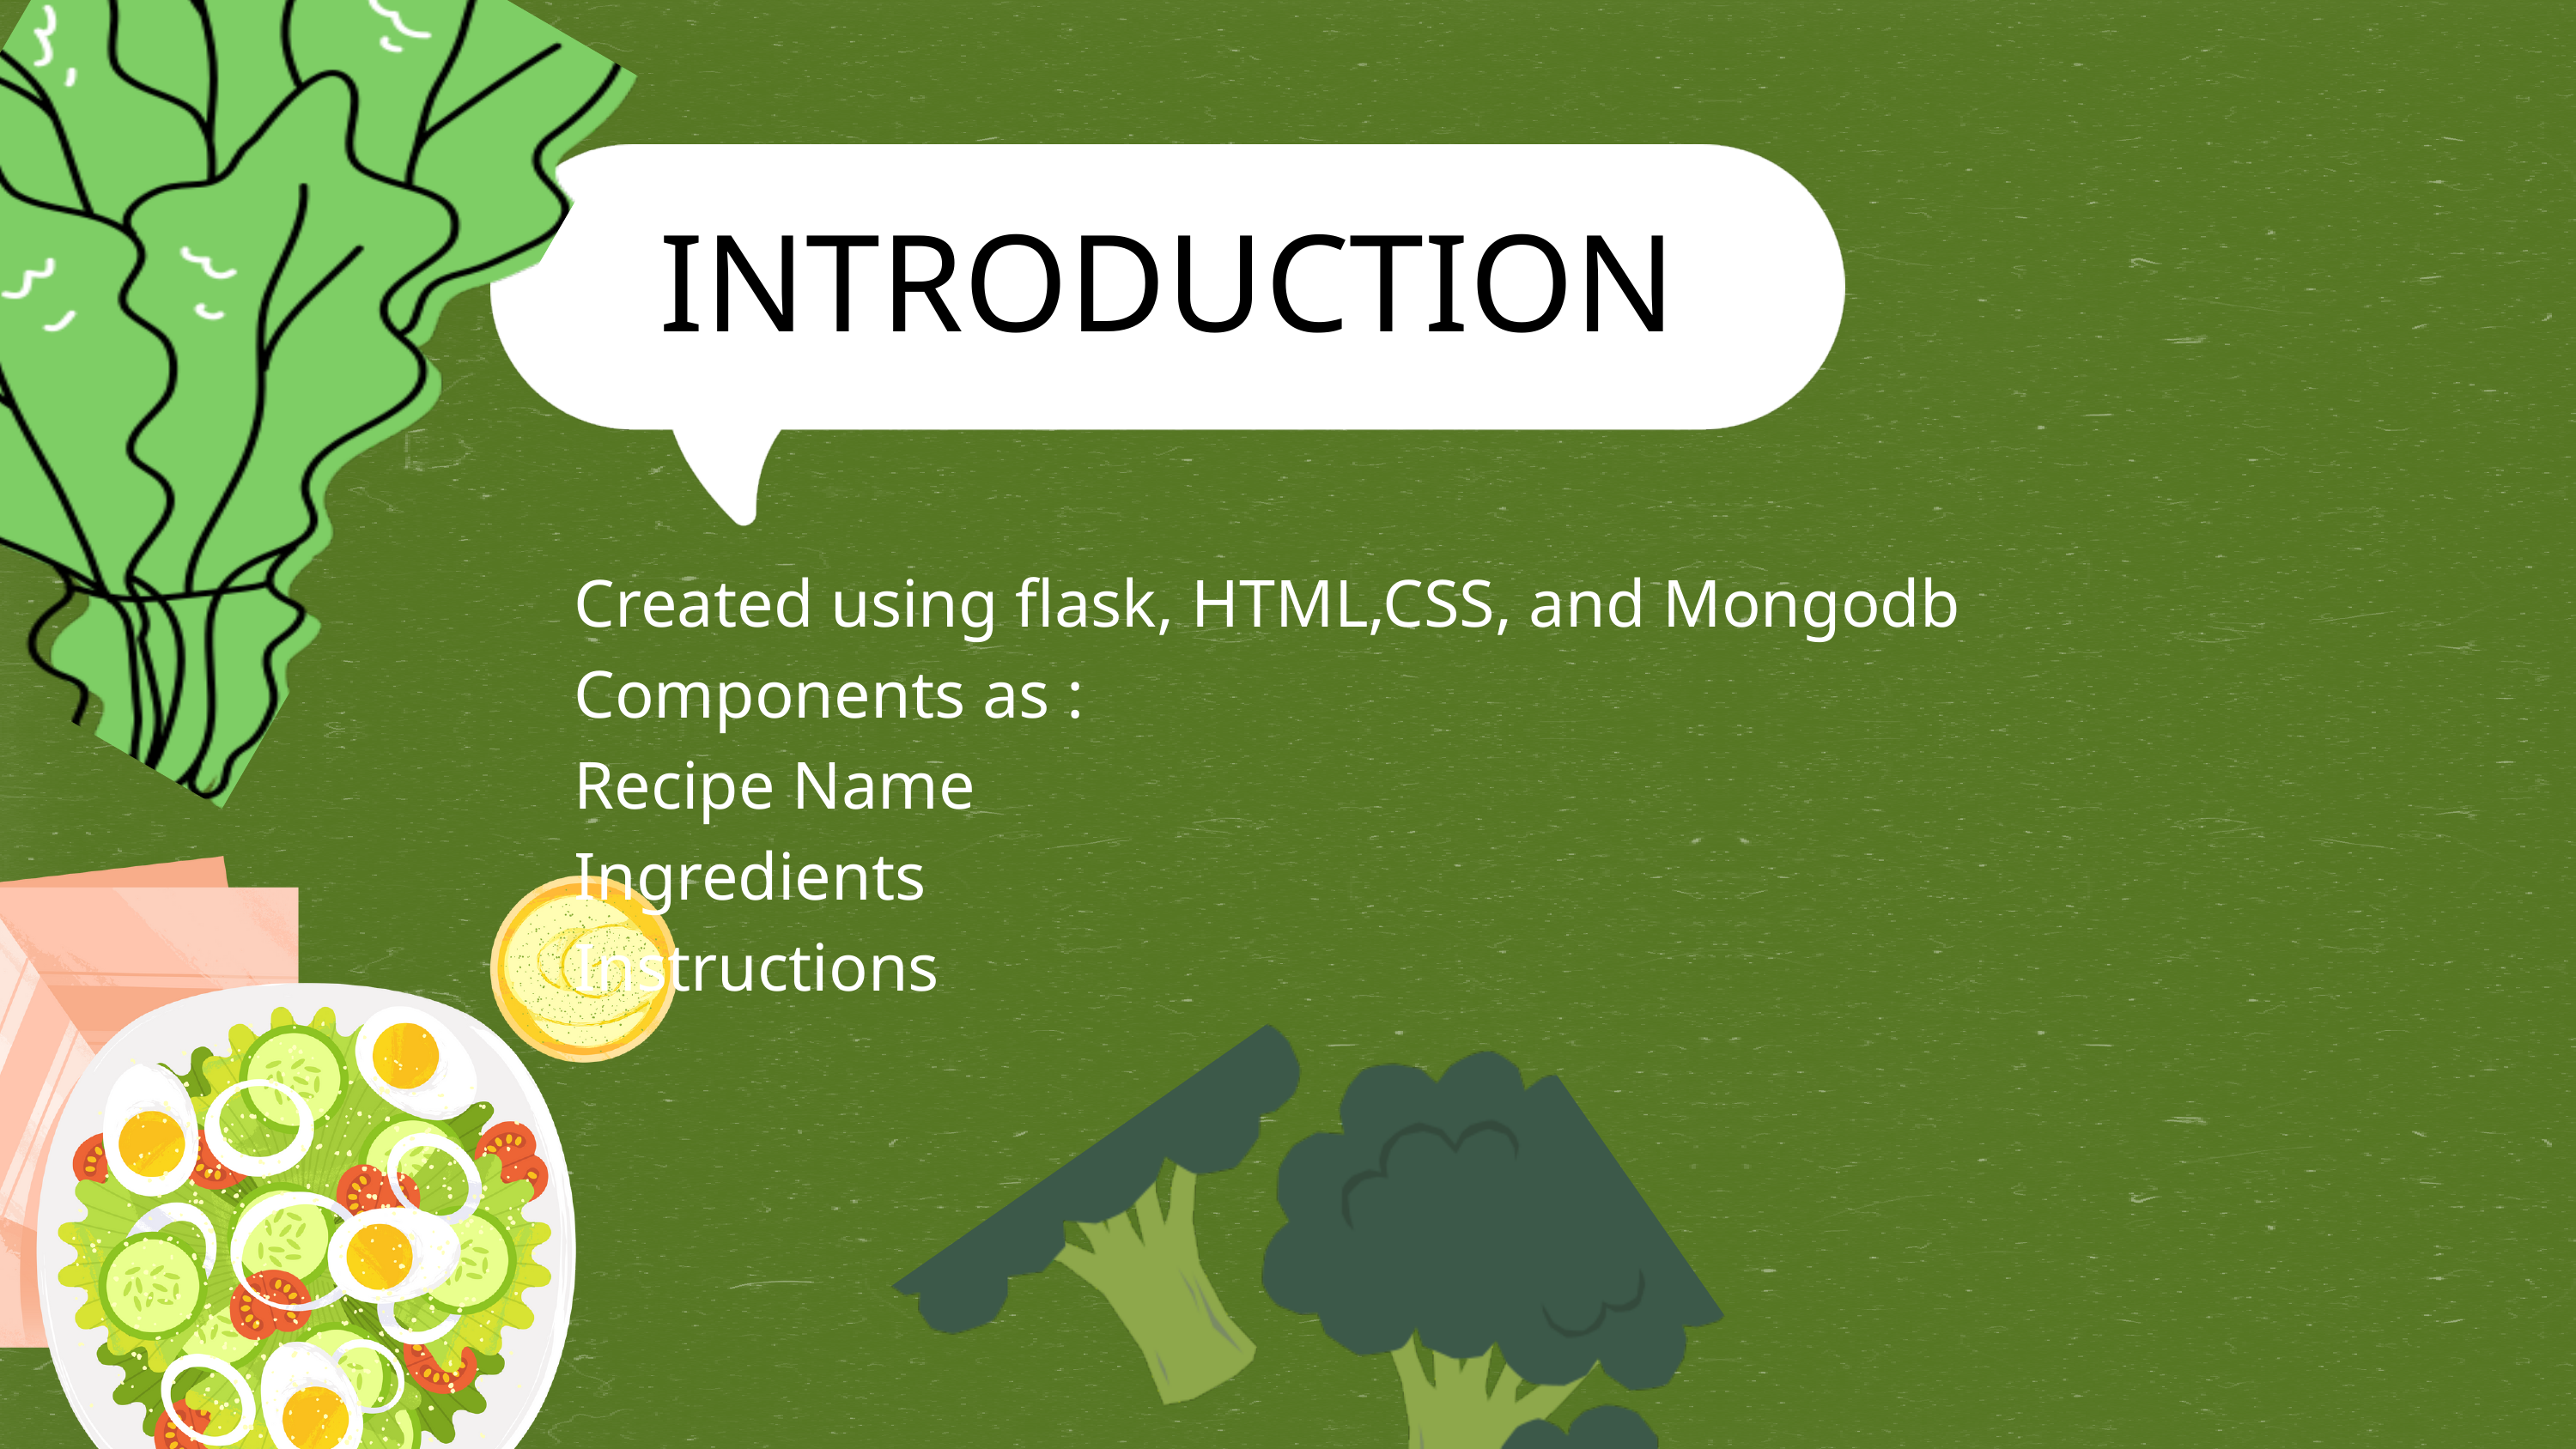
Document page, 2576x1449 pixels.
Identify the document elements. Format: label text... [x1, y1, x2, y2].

text_box [0, 0, 646, 809]
text_box [871, 1004, 1801, 1449]
text_box Created using flask, HTML,CSS, and Mongodb Components as : Recipe Name Ingredients Instructions [574, 549, 2099, 1004]
text_box [0, 0, 2576, 1449]
text_box [562, 144, 1845, 224]
text_box [0, 856, 677, 1449]
text_box [489, 349, 1845, 531]
text_box INTRODUCTION [490, 224, 1845, 359]
